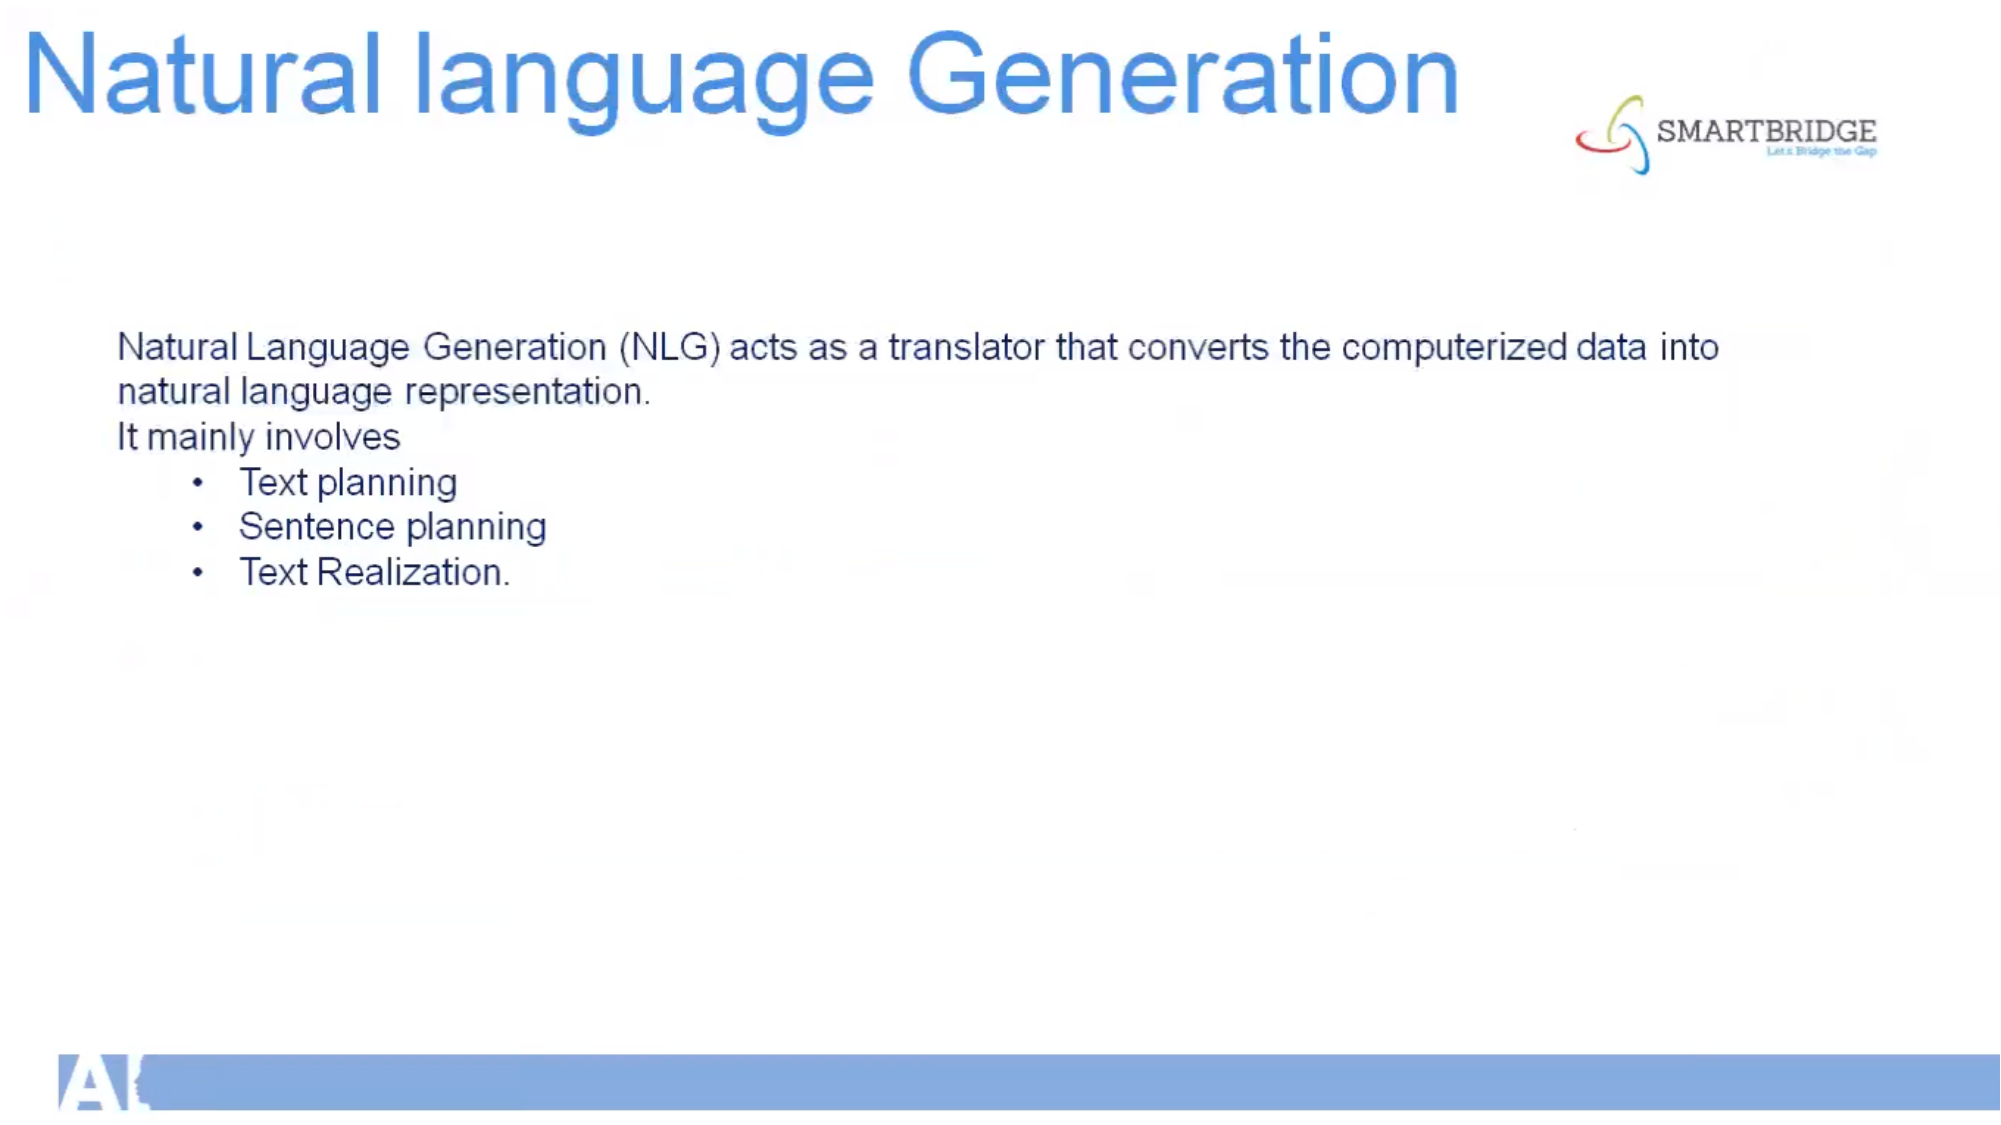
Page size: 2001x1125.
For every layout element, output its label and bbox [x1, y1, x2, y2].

list [6, 7, 2000, 1125]
